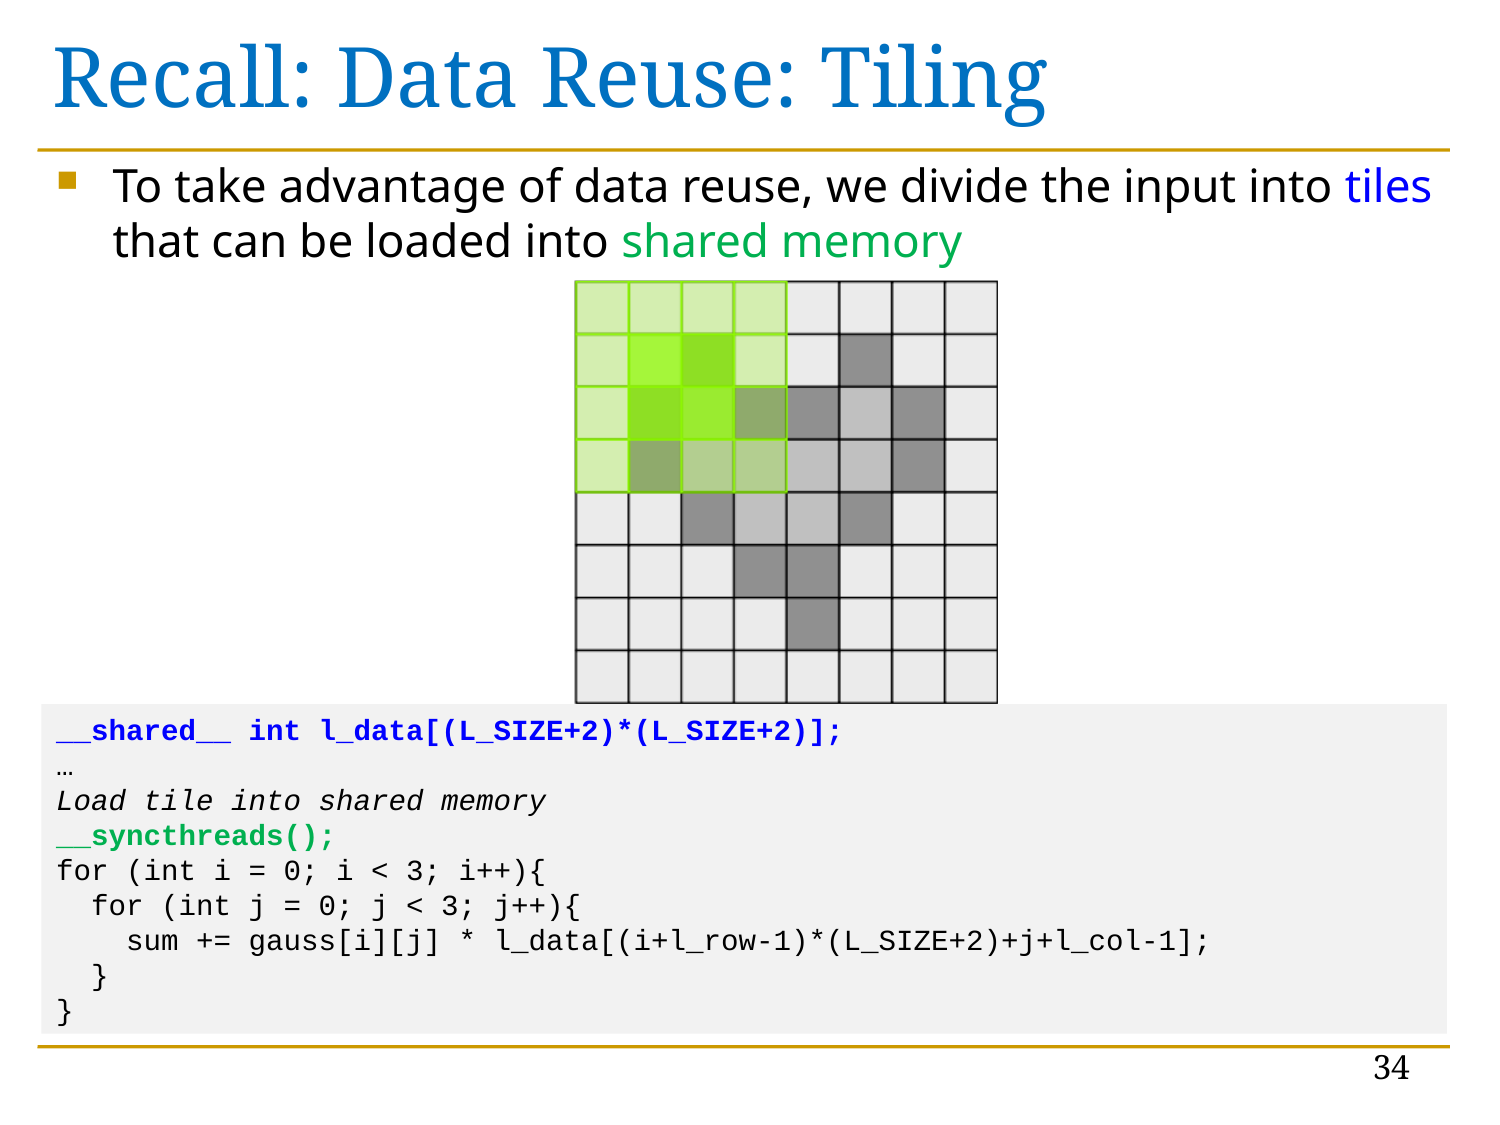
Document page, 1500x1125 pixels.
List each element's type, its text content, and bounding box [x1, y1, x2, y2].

slide_number 34 [1074, 1023, 1426, 1100]
title Recall: Data Reuse: Tiling [37, 0, 1451, 150]
text_box __shared__ int l_data[(L_SIZE+2)*(L_SIZE+2)]; … Load tile into shared memory __syncthreads(); for (int i = 0; i < 3; i++){ for (int j = 0; j < 3; j++){ sum += gauss[i][j] * l_data[(i+l_row-1)*(L_SIZE+2)+j+l_col-1]; } } [41, 704, 1447, 1034]
list To take advantage of data reuse, we divide the input into tiles that can be loaded into shared memory [41, 148, 1459, 1047]
picture [572, 278, 999, 705]
